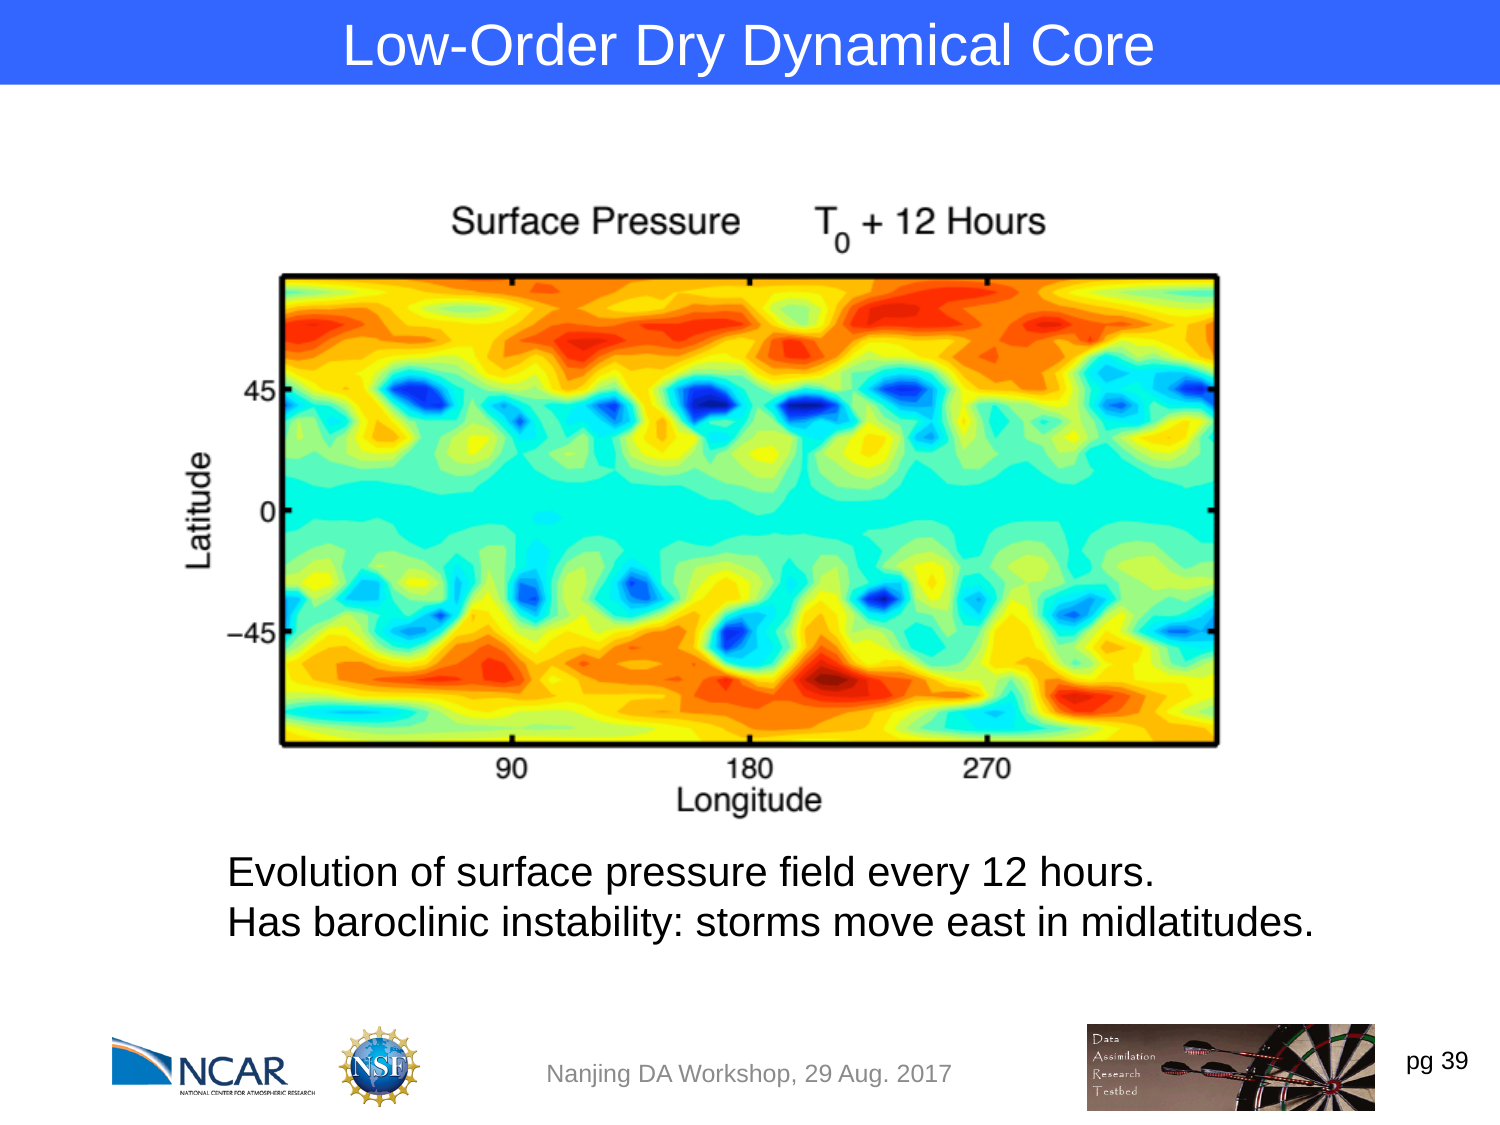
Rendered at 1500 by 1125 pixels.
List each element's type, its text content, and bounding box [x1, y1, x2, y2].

picture [1087, 1024, 1375, 1111]
text_box Low-Order Dry Dynamical Core [0, 0, 1500, 85]
picture [112, 1037, 315, 1095]
footer Nanjing DA Workshop, 29 Aug. 2017 [512, 1042, 988, 1103]
picture [174, 187, 1224, 821]
text_box Evolution of surface pressure field every 12 hours. Has baroclinic instability: storms move east in midlatitudes. [212, 837, 1338, 953]
picture [337, 1024, 421, 1108]
